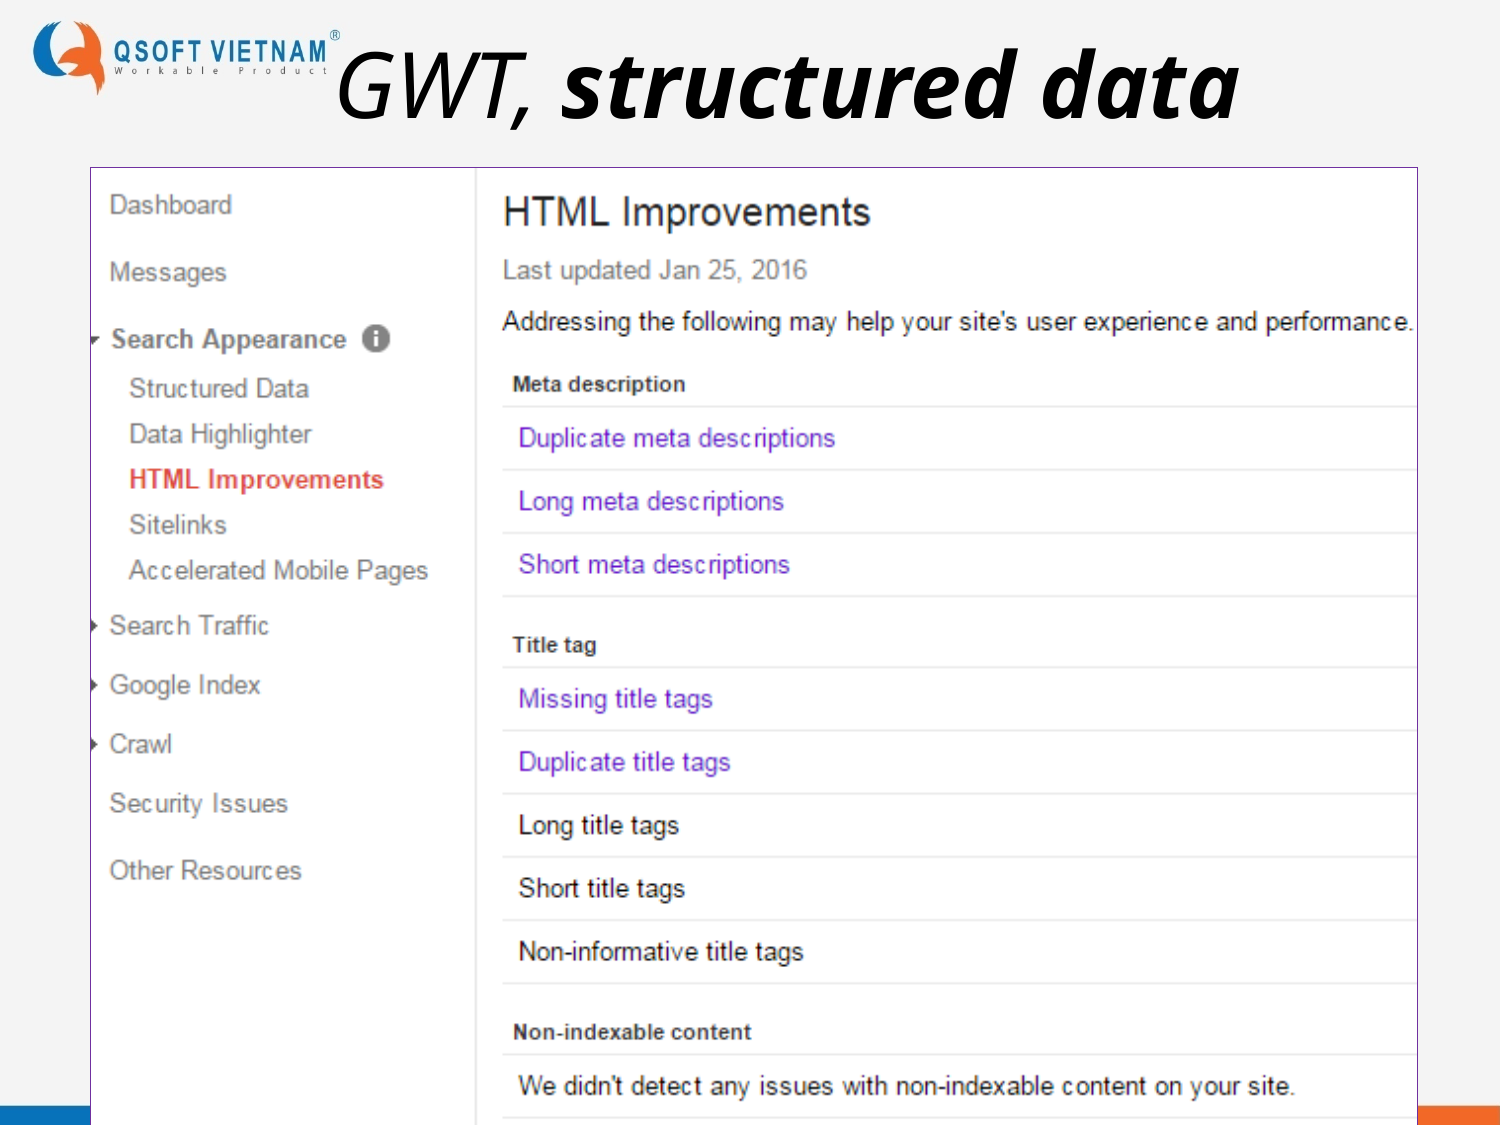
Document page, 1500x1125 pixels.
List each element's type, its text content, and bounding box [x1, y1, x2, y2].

picture [0, 0, 1500, 1125]
title GWT, structured data [111, 20, 1463, 143]
